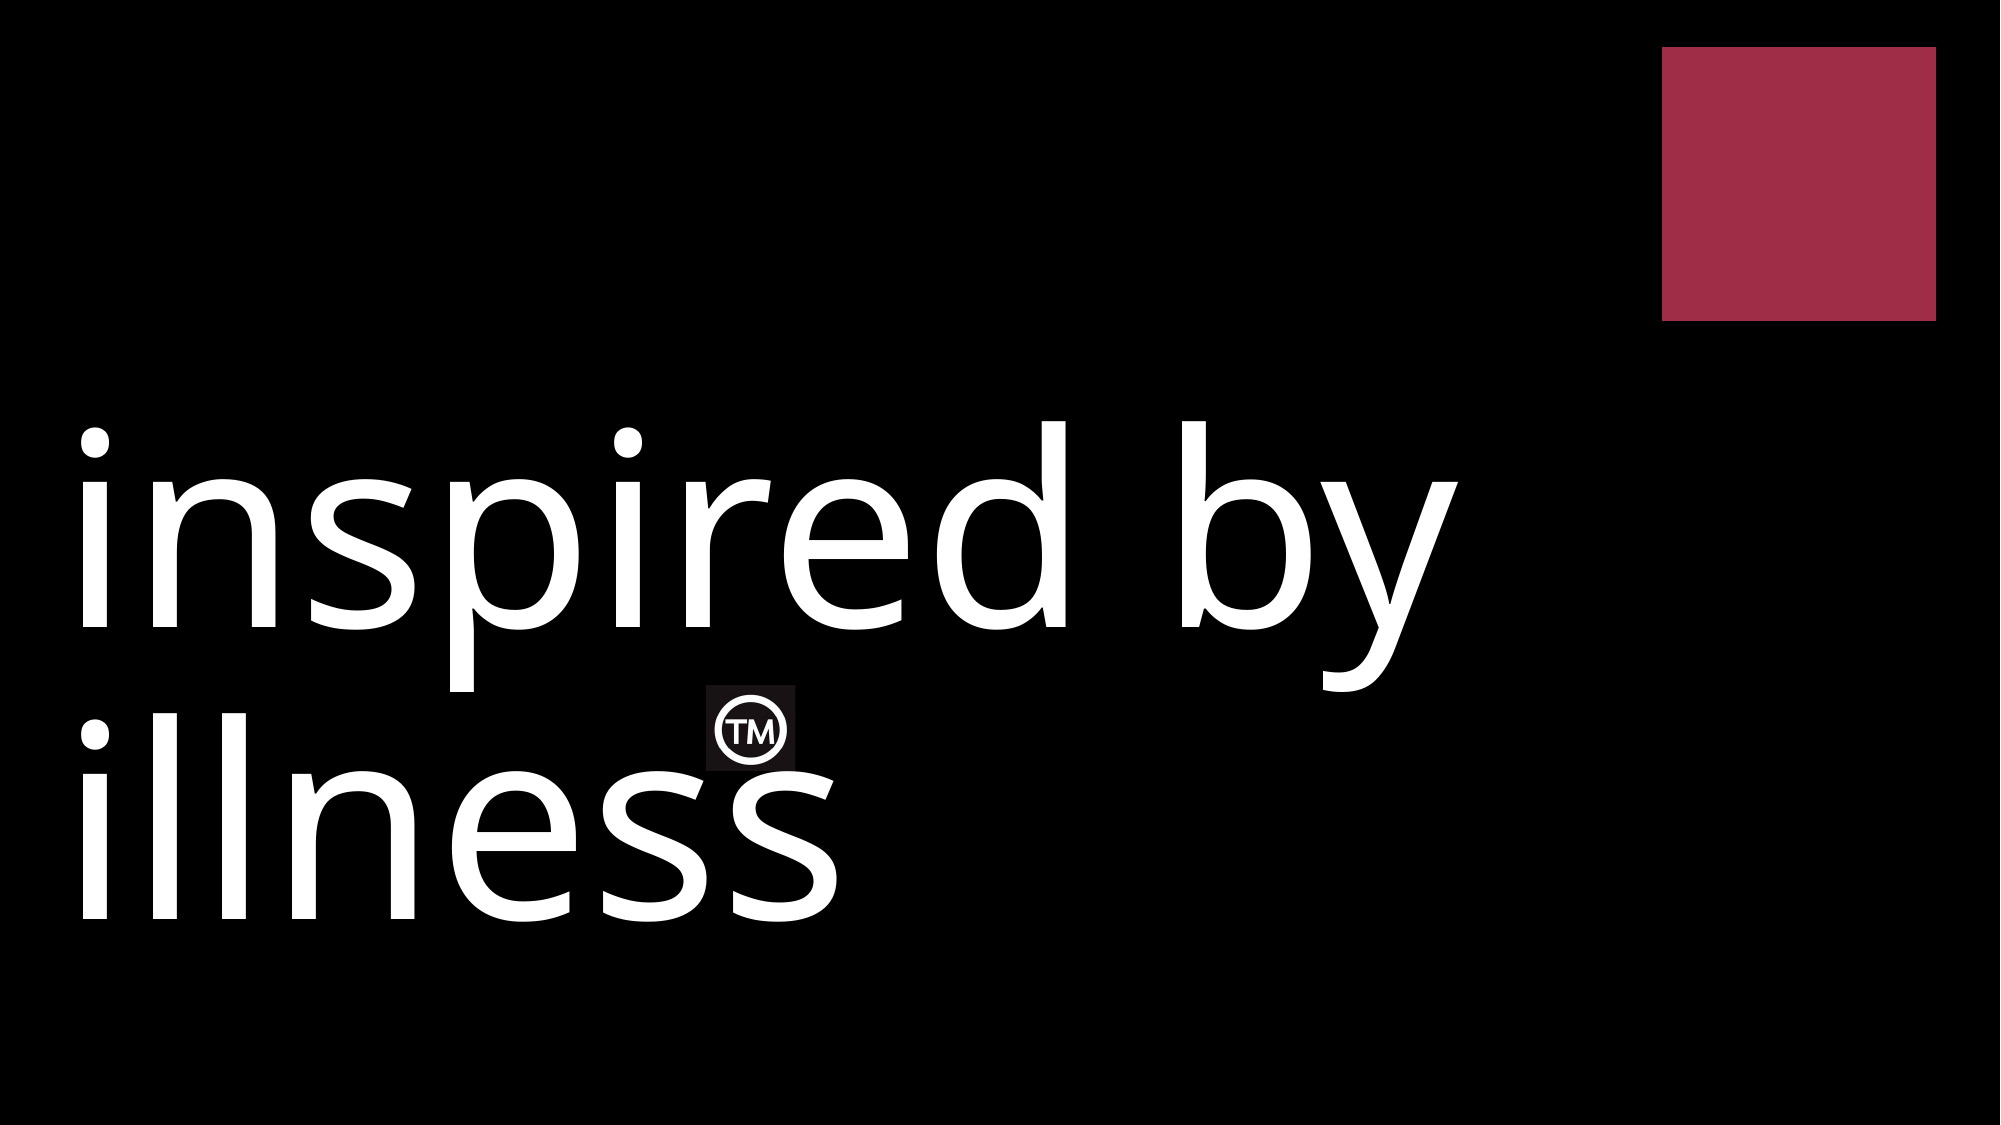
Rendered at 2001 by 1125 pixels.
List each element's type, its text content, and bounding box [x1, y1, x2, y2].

text_box [1661, 46, 1937, 322]
title inspired by illness [45, 593, 1546, 986]
picture [705, 685, 796, 771]
